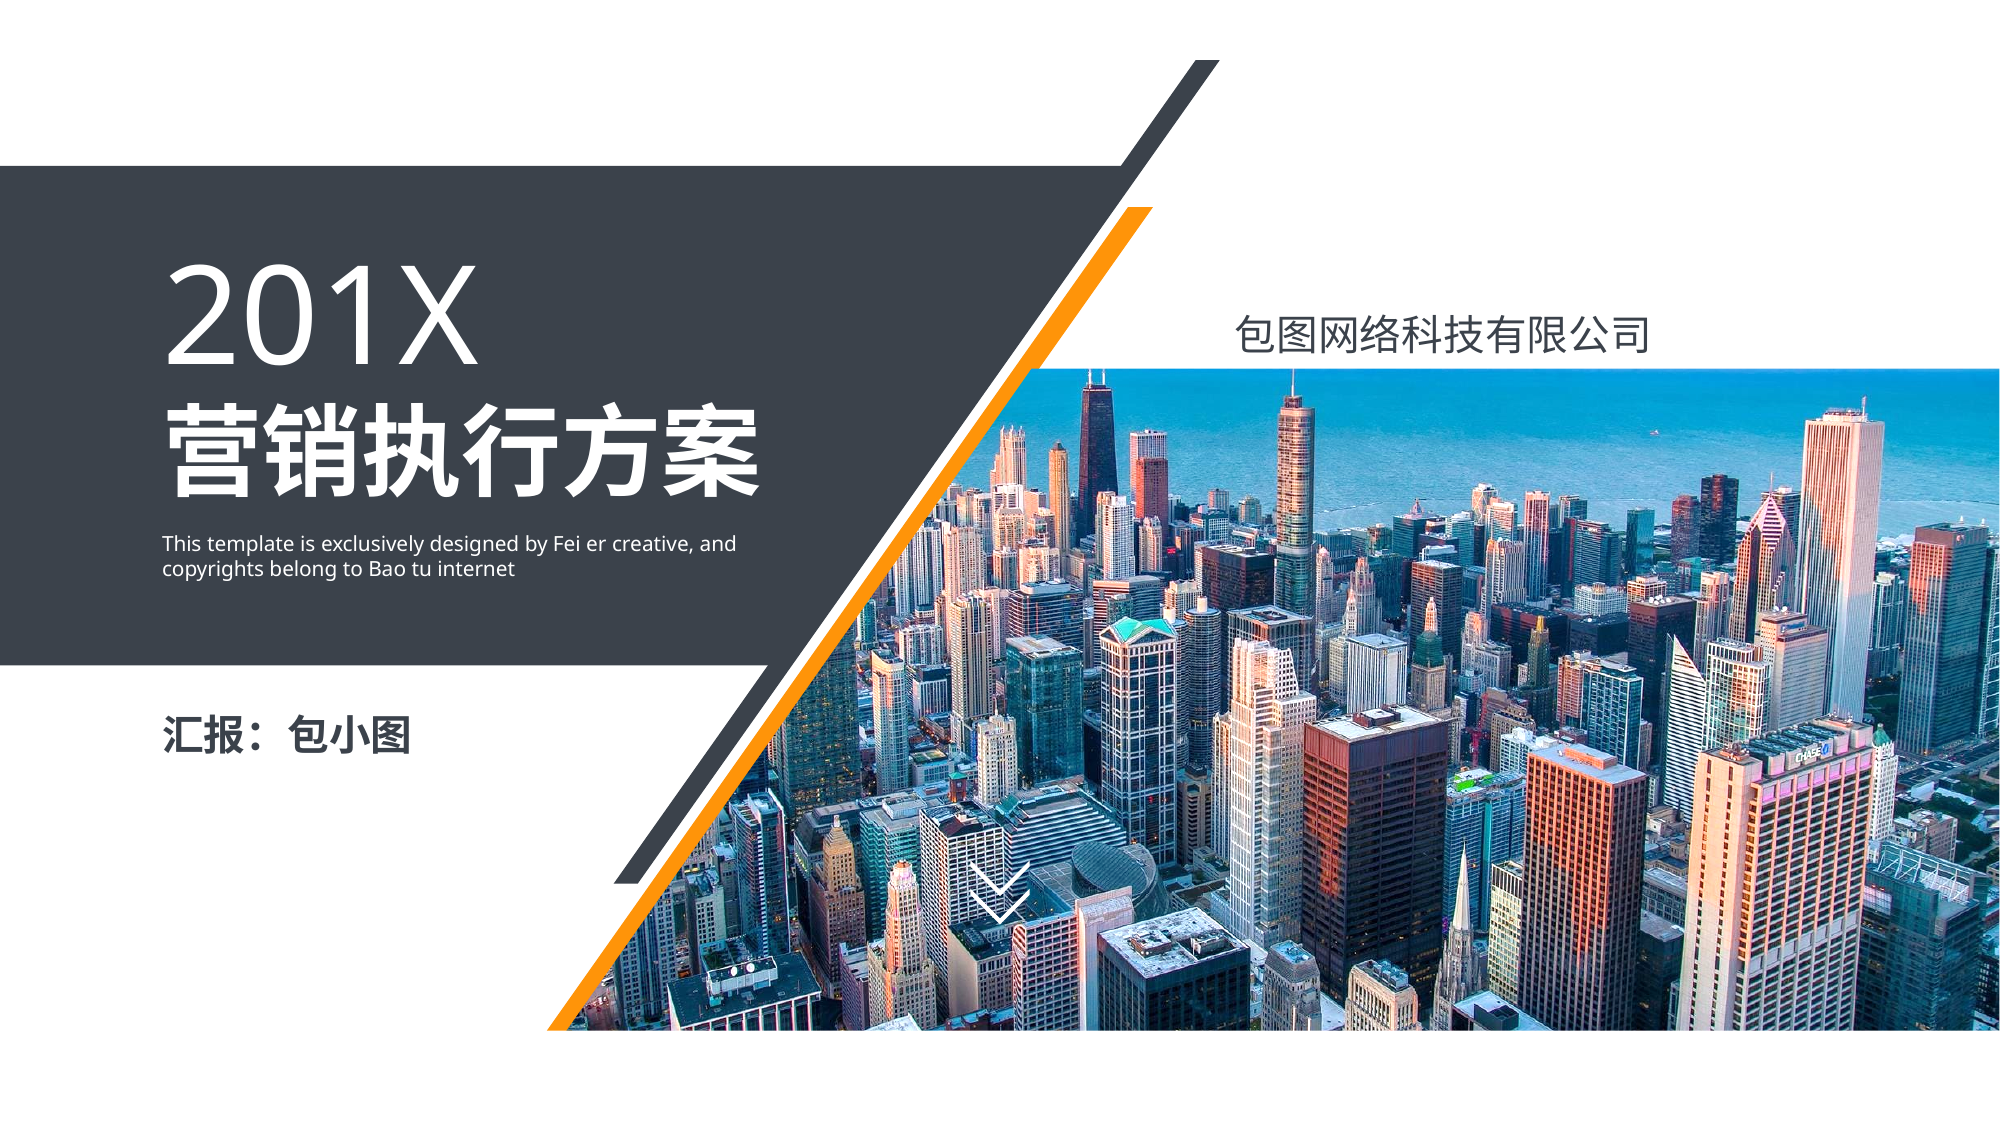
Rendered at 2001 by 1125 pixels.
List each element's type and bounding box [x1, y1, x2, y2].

text_box [0, 60, 1220, 884]
text_box [546, 207, 2000, 1031]
